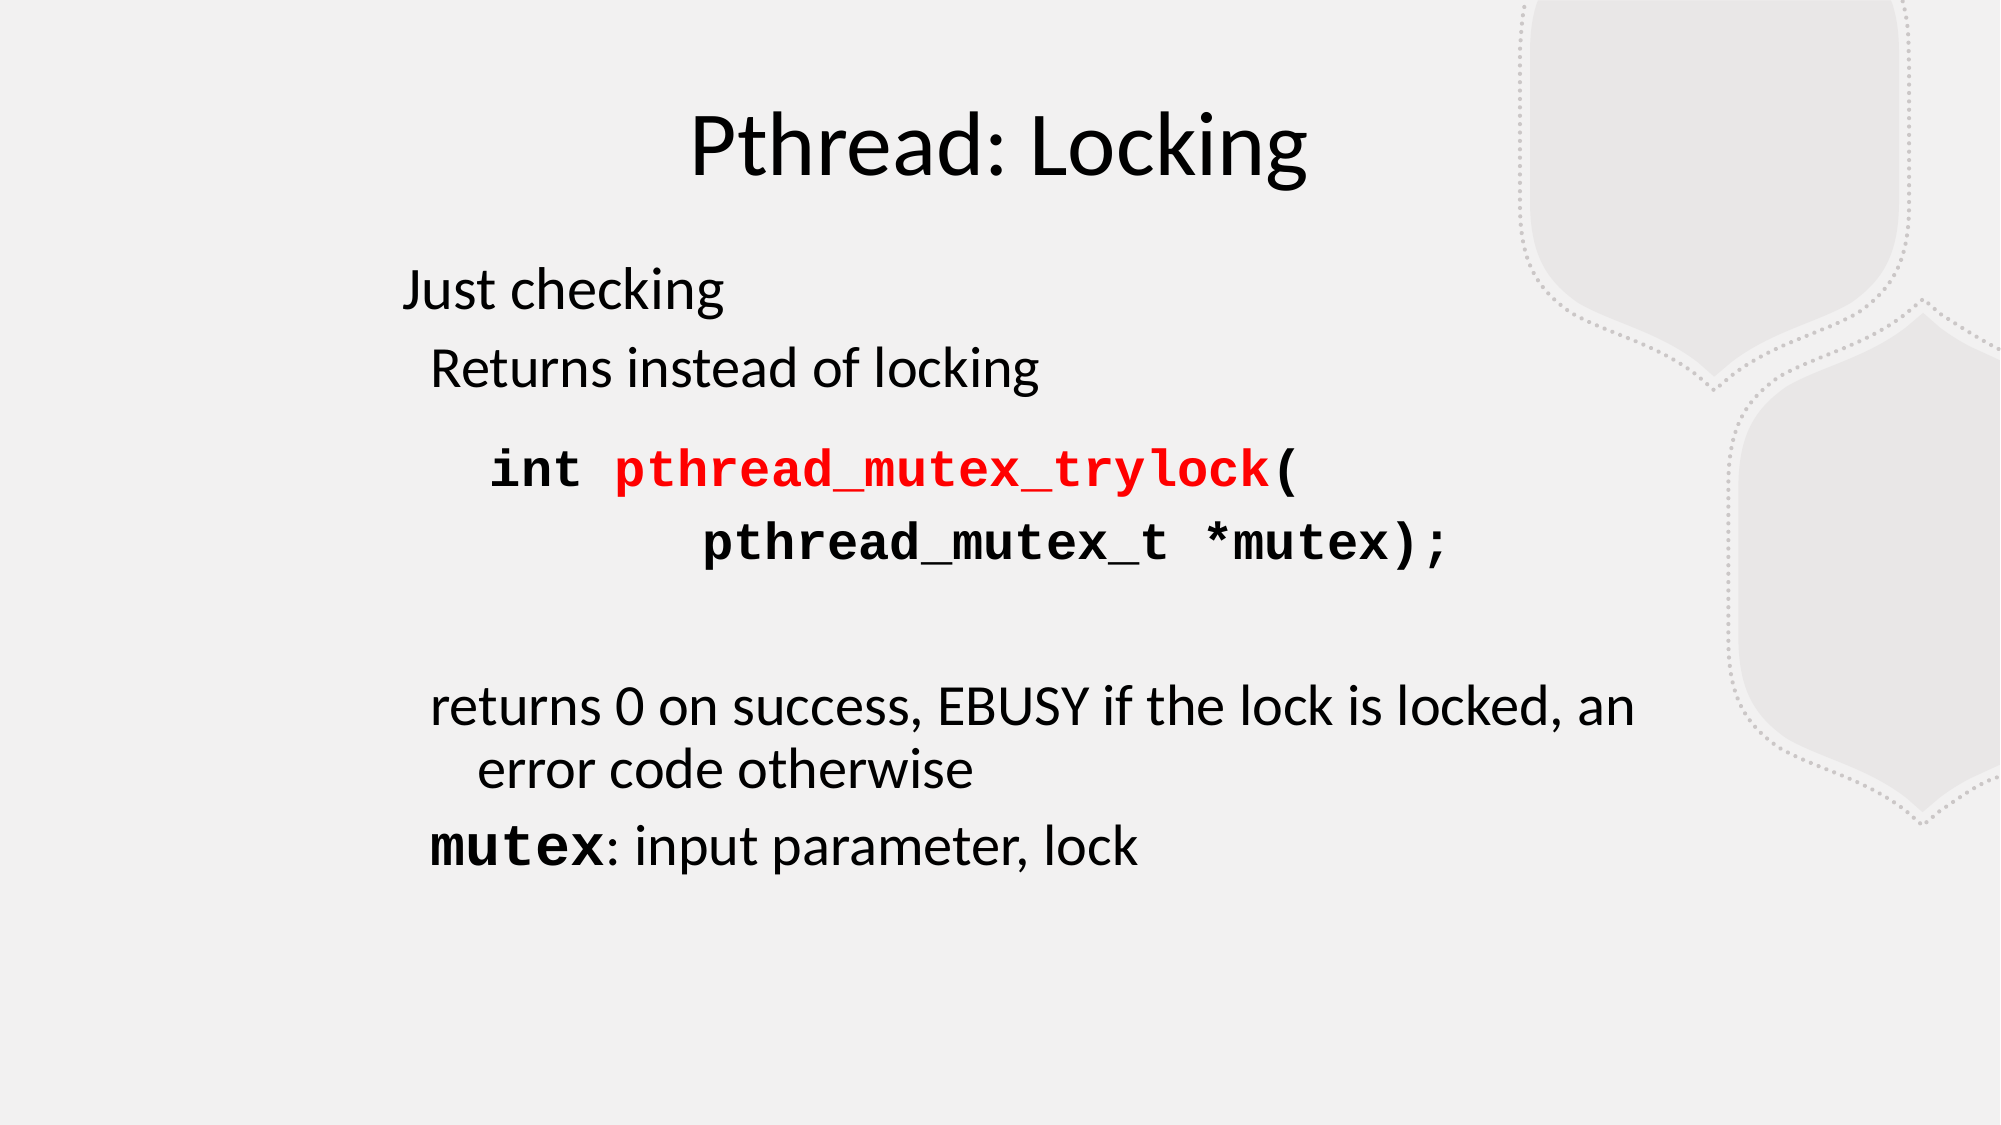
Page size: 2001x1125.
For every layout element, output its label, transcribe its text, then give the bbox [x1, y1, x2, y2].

text_box Pthread: Locking [324, 21, 1675, 257]
text_box Just checking Returns instead of locking int pthread_mutex_trylock( pthread_mutex_t *mutex); returns 0 on success, EBUSY if the lock is locked, an error code otherwise mutex: input parameter, lock [387, 249, 1719, 1088]
